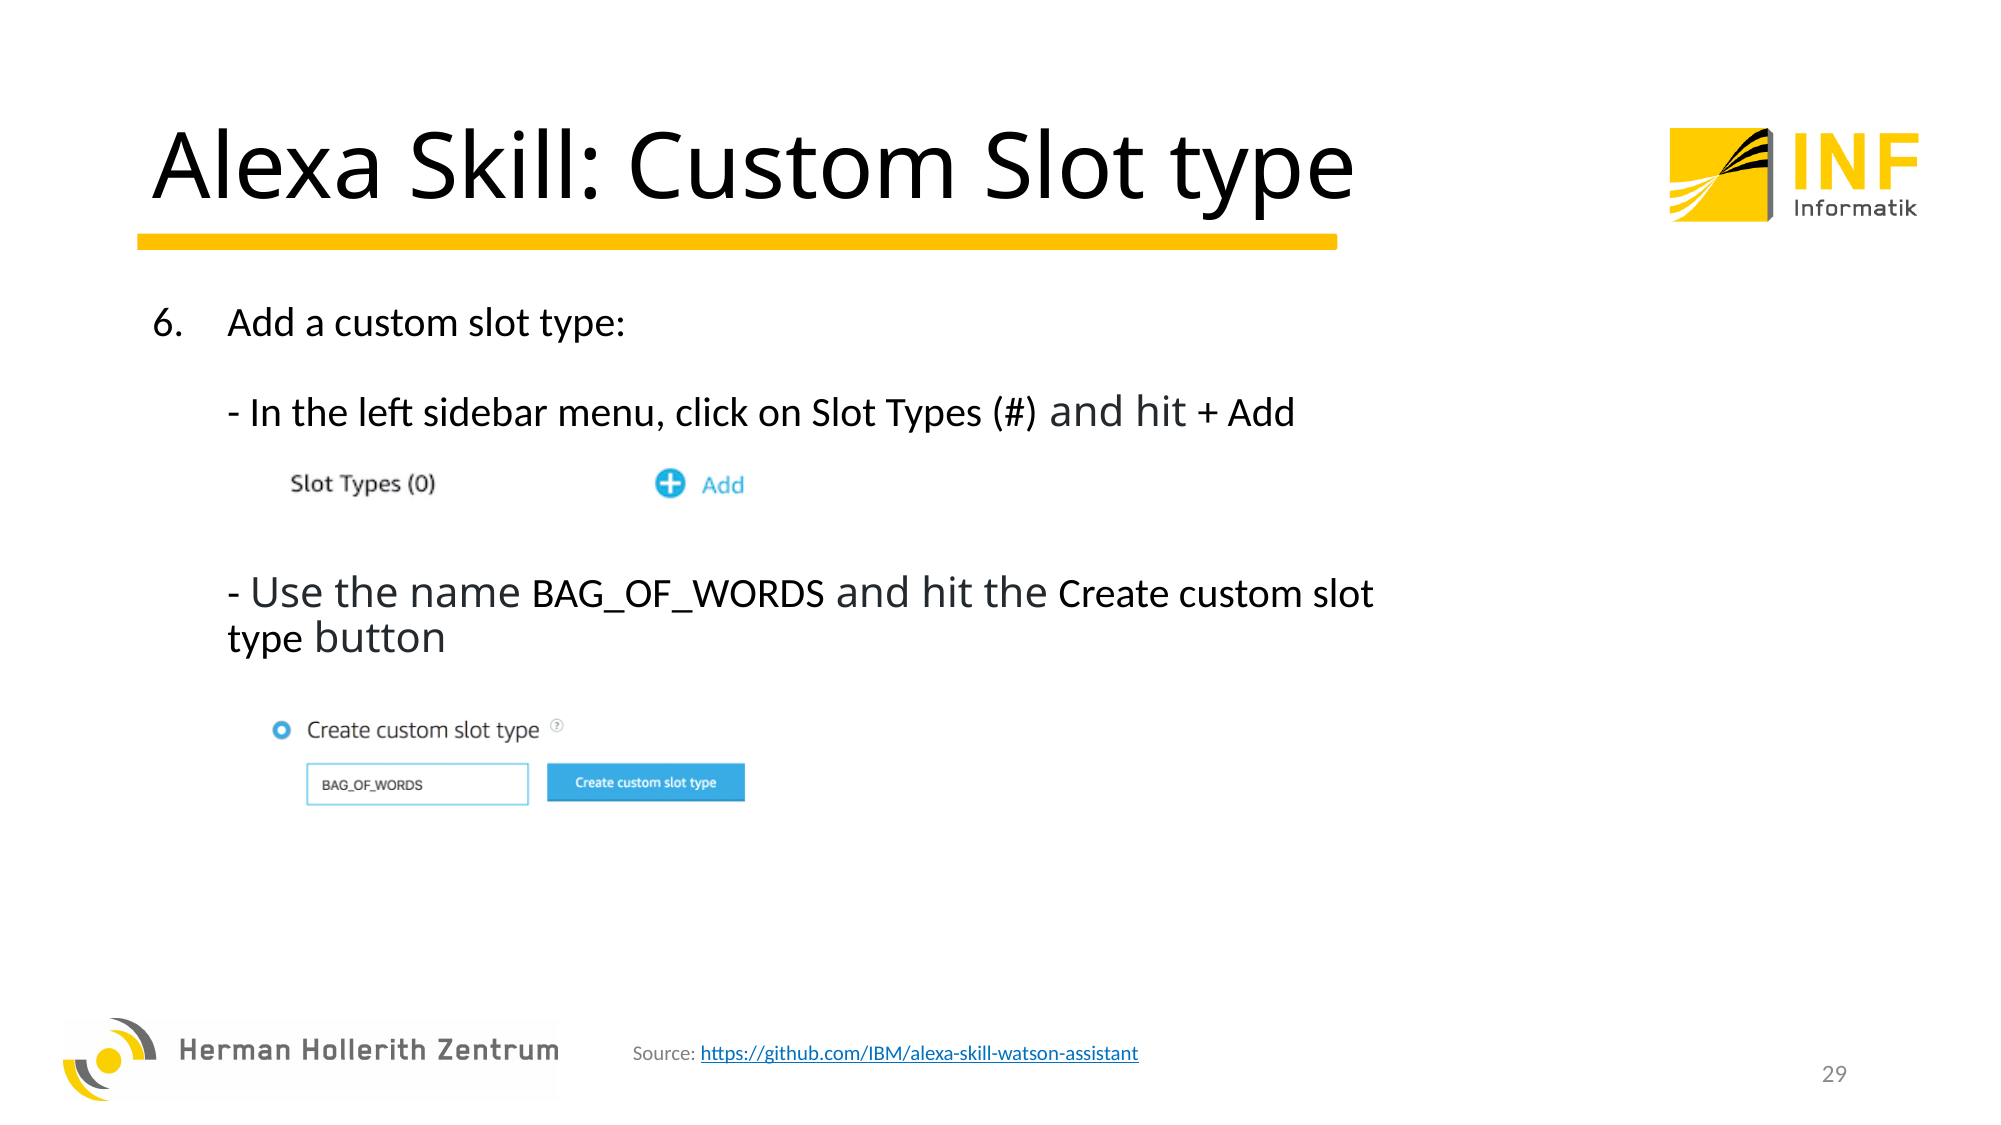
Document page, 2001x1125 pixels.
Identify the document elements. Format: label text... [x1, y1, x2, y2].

picture [245, 457, 762, 515]
picture [245, 701, 894, 813]
list Add a custom slot type: - In the left sidebar menu, click on Slot Types (#) and hit + Add - Use the name BAG_OF_WORDS and hit the Create custom slot type button [137, 293, 1431, 966]
picture [63, 1018, 558, 1101]
picture [1863, 121, 1937, 228]
title Alexa Skill: Custom Slot type [137, 59, 1863, 278]
text_box Source: https://github.com/IBM/alexa-skill-watson-assistant [618, 1032, 1631, 1072]
slide_number 28 [1412, 1042, 1863, 1103]
